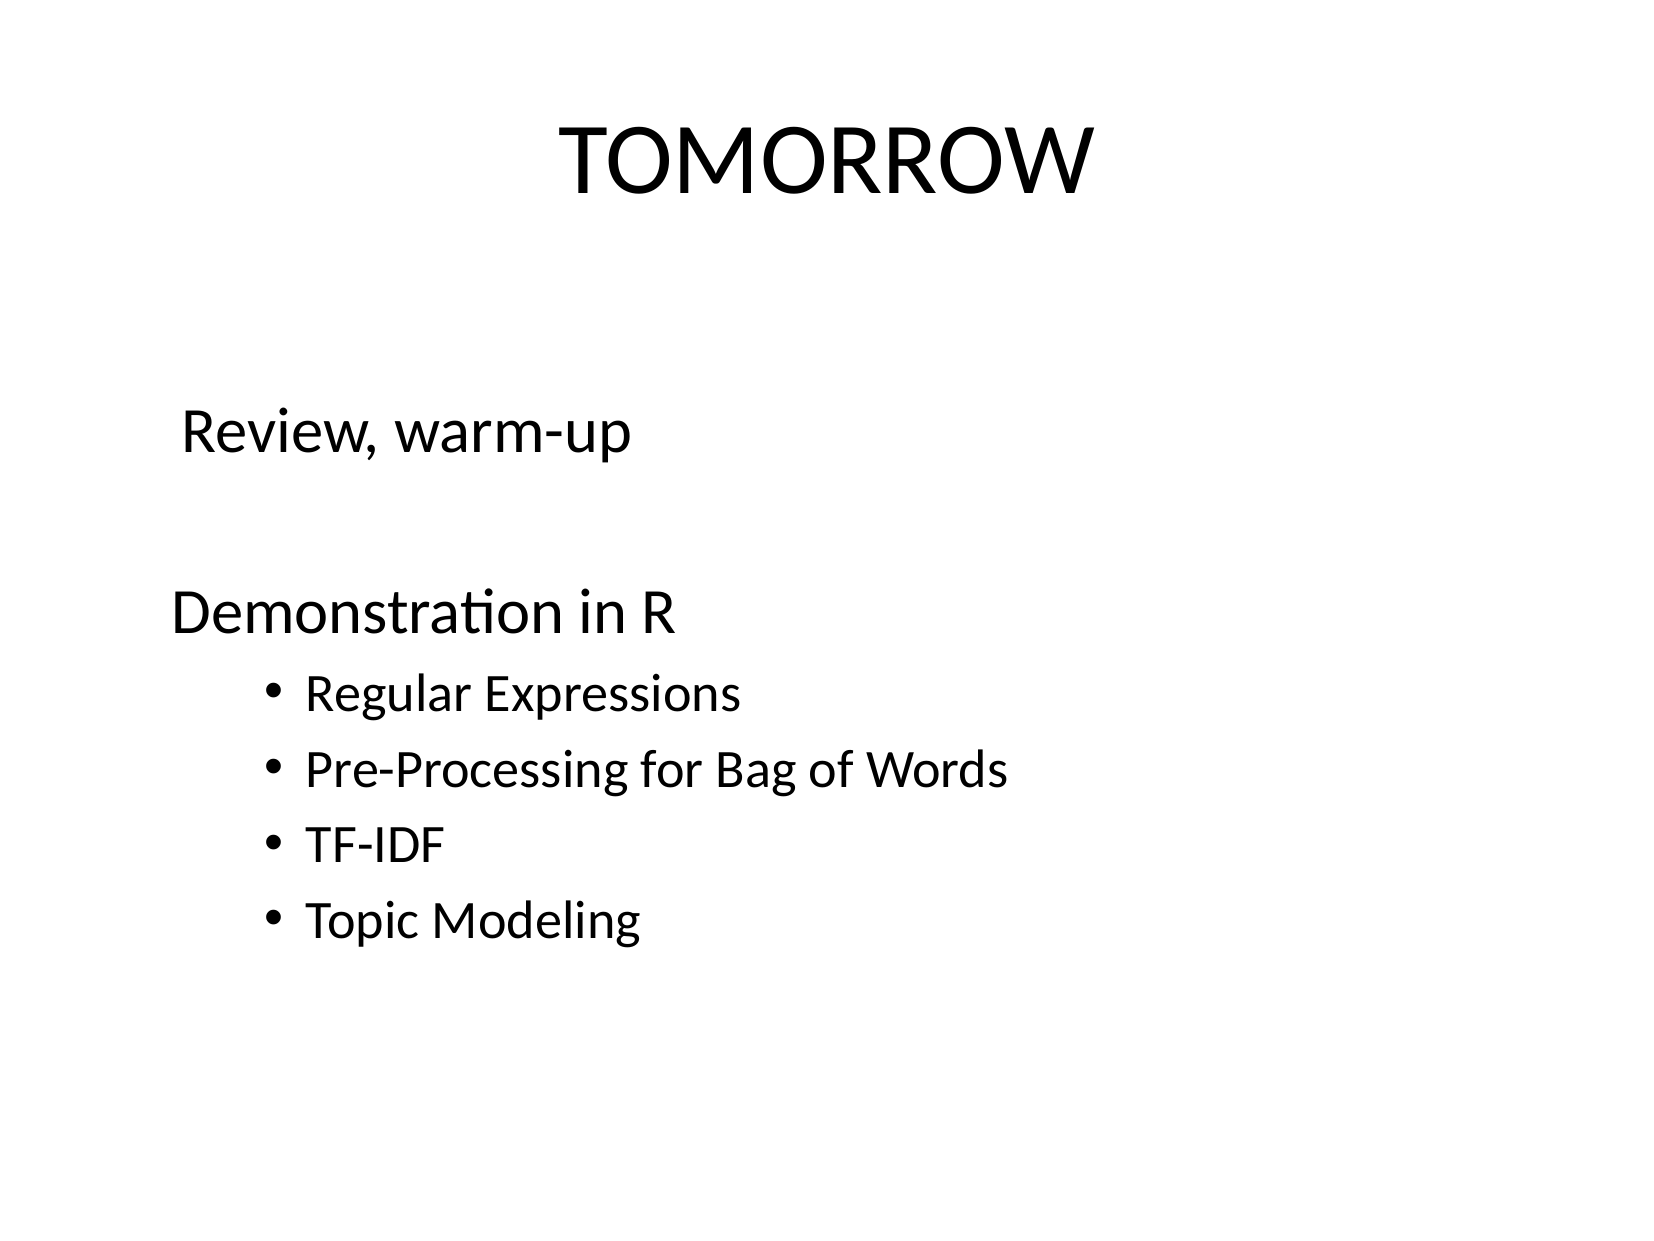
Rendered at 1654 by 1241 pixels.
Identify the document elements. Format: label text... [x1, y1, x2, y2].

list Review, warm-up Demonstration in R Regular Expressions Pre-Processing for Bag of Words TF-IDF Topic Modeling [82, 289, 1571, 1108]
title TOMORROW [82, 49, 1571, 257]
